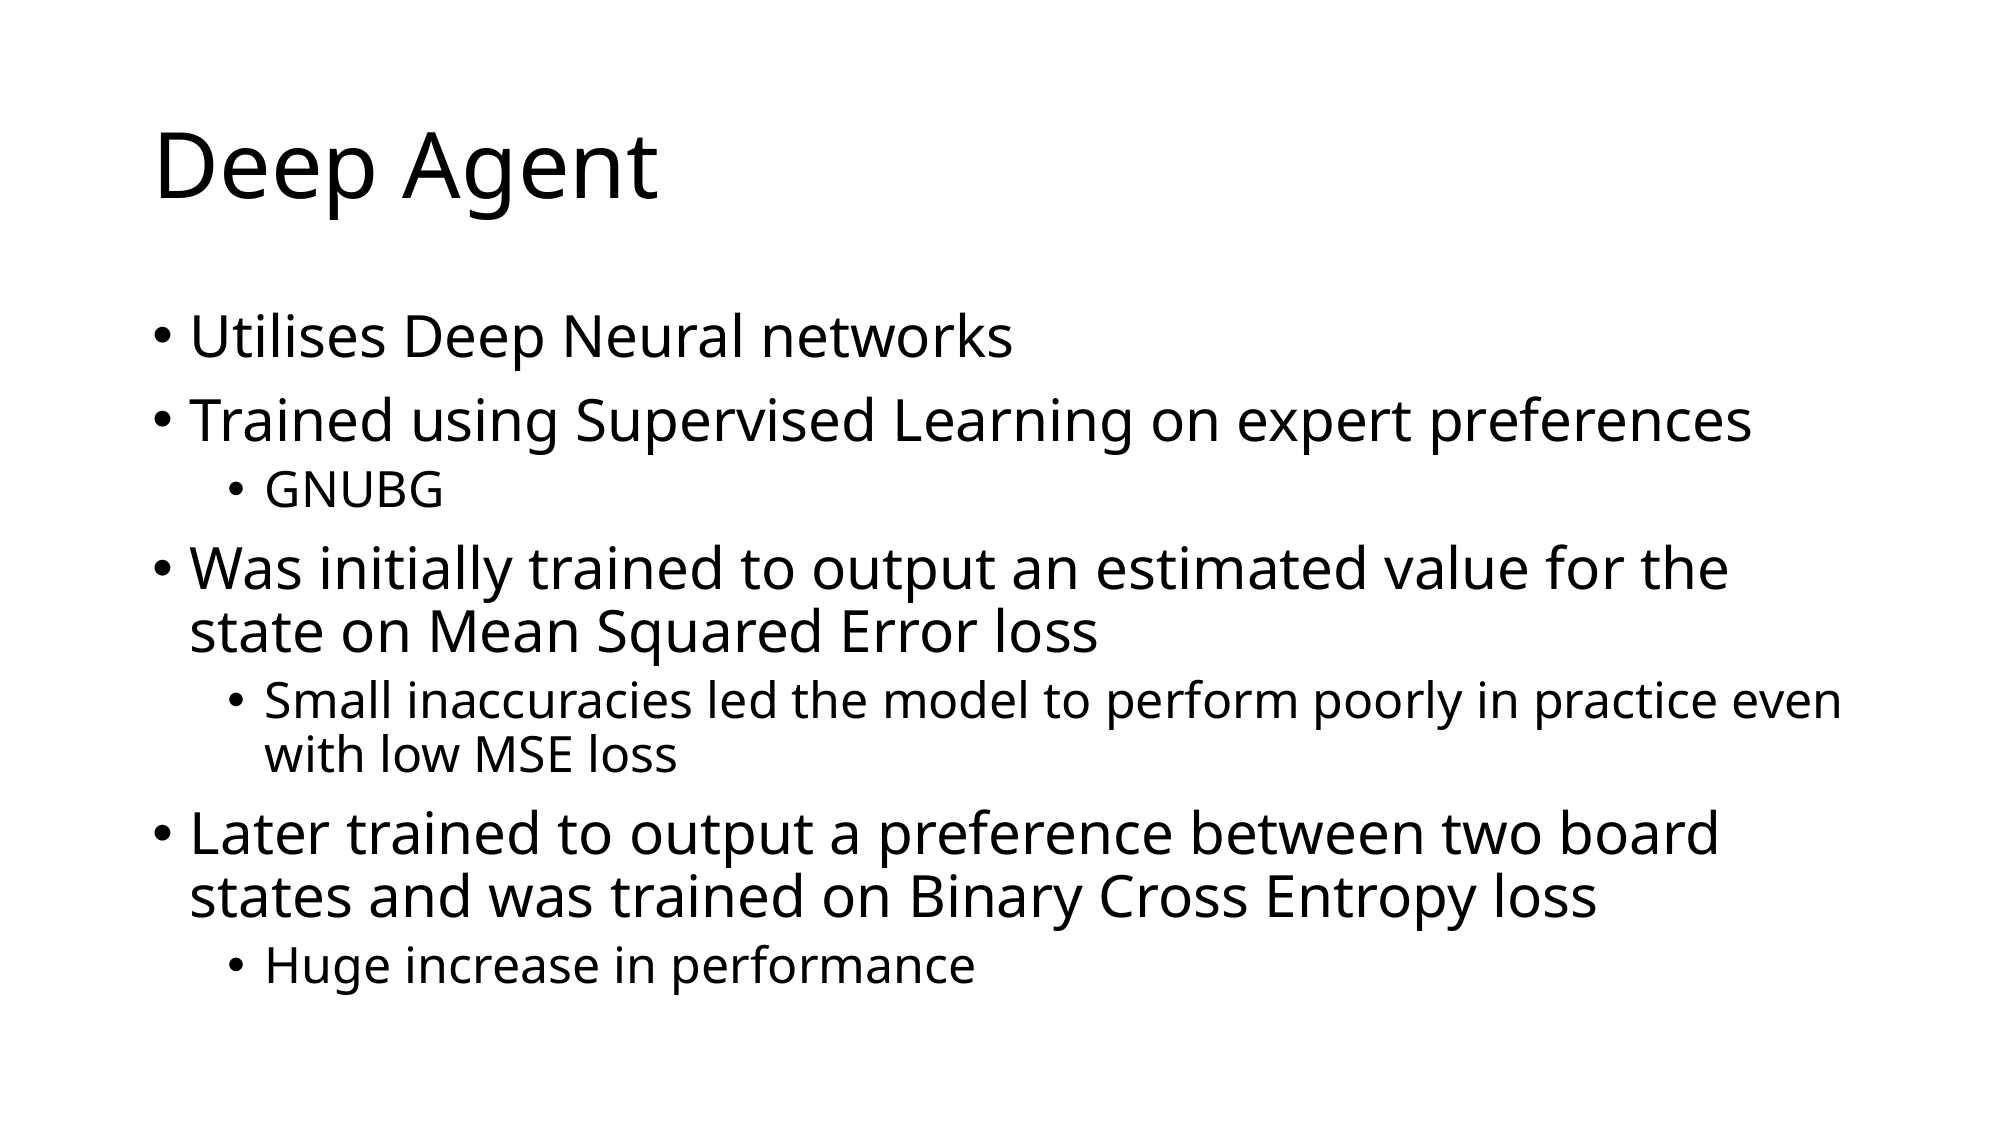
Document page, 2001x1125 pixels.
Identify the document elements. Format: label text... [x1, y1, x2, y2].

title Deep Agent [137, 59, 1863, 278]
list Utilises Deep Neural networks Trained using Supervised Learning on expert preferences GNUBG Was initially trained to output an estimated value for the state on Mean Squared Error loss Small inaccuracies led the model to perform poorly in practice even with low MSE loss Later trained to output a preference between two board states and was trained on Binary Cross Entropy loss Huge increase in performance [137, 299, 1863, 1014]
